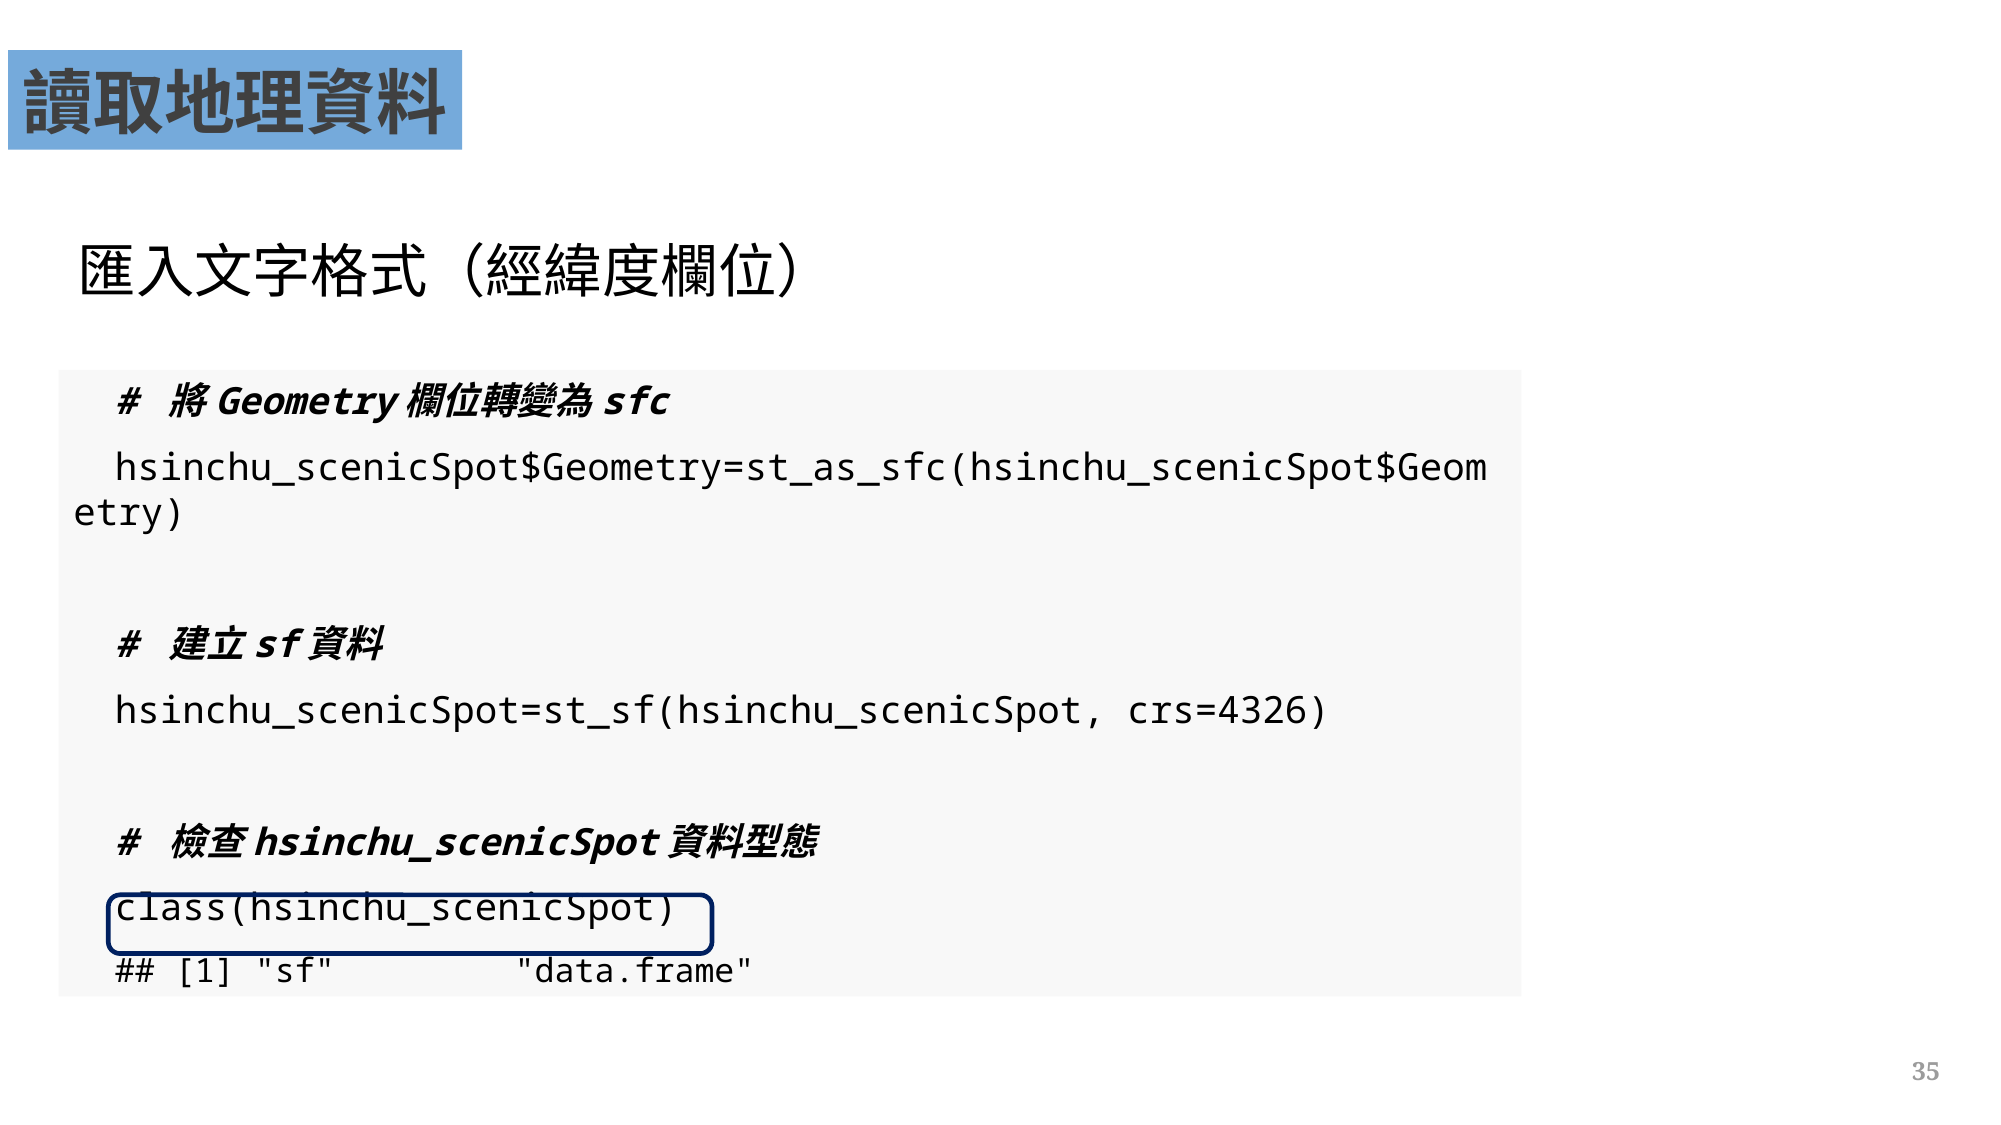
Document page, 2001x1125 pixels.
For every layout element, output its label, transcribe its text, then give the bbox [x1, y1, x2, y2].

text_box [107, 893, 714, 955]
text_box 讀取地理資料 [8, 50, 463, 150]
slide_number 35 [1505, 1042, 1955, 1103]
text_box 匯入文字格式（經緯度欄位） [63, 226, 851, 311]
text_box # 將Geometry欄位轉變為sfc hsinchu_scenicSpot$Geometry=st_as_sfc(hsinchu_scenicSpot$Geometry) # 建立sf資料 hsinchu_scenicSpot=st_sf(hsinchu_scenicSpot, crs=4326) # 檢查hsinchu_scenicSpot資料型態 class(hsinchu_scenicSpot) ## [1] "sf" "data.frame" [58, 369, 1522, 997]
